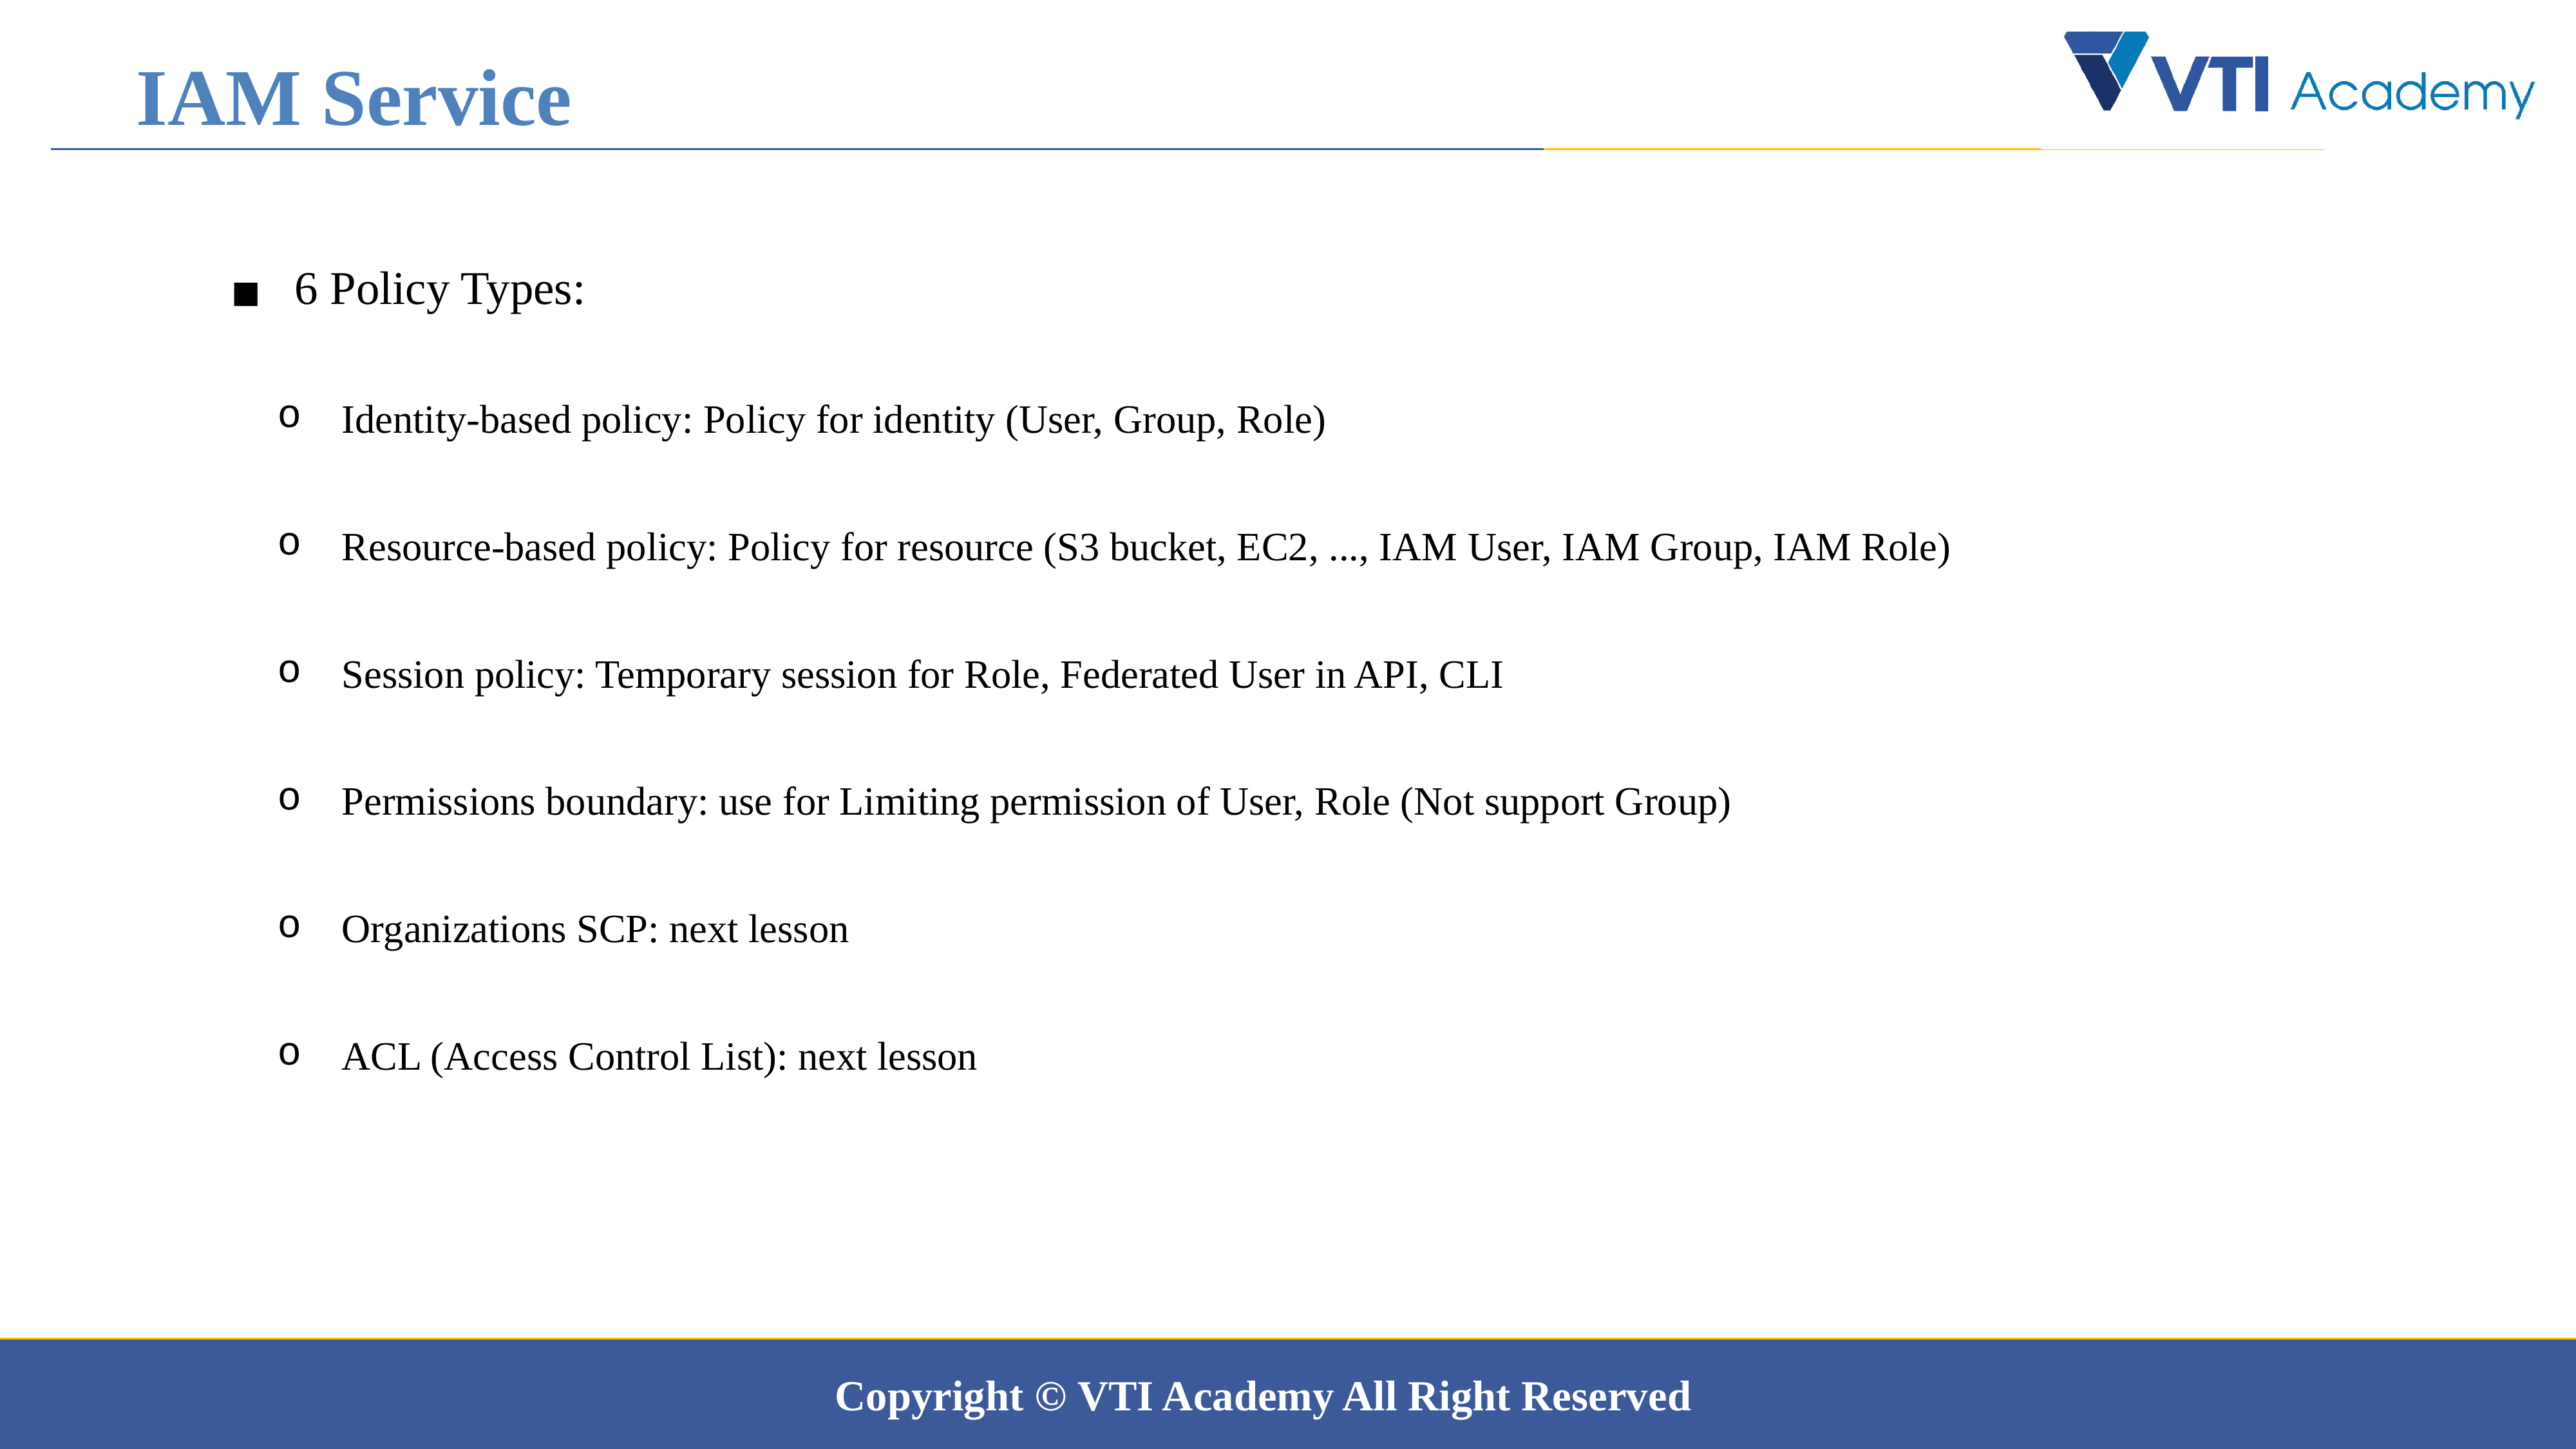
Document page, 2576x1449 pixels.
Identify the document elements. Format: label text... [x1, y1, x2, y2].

text_box IAM Service [126, 60, 1329, 126]
text_box 6 Policy Types: Identity-based policy: Policy for identity (User, Group, Role) Resource-based policy: Policy for resource (S3 bucket, EC2, ..., IAM User, IAM Group, IAM Role) Session policy: Temporary session for Role, Federated User in API, CLI Permissions boundary: use for Limiting permission of User, Role (Not support Group) Organizations SCP: next lesson ACL (Access Control List): next lesson [126, 252, 2548, 1248]
picture [2034, 0, 2576, 149]
